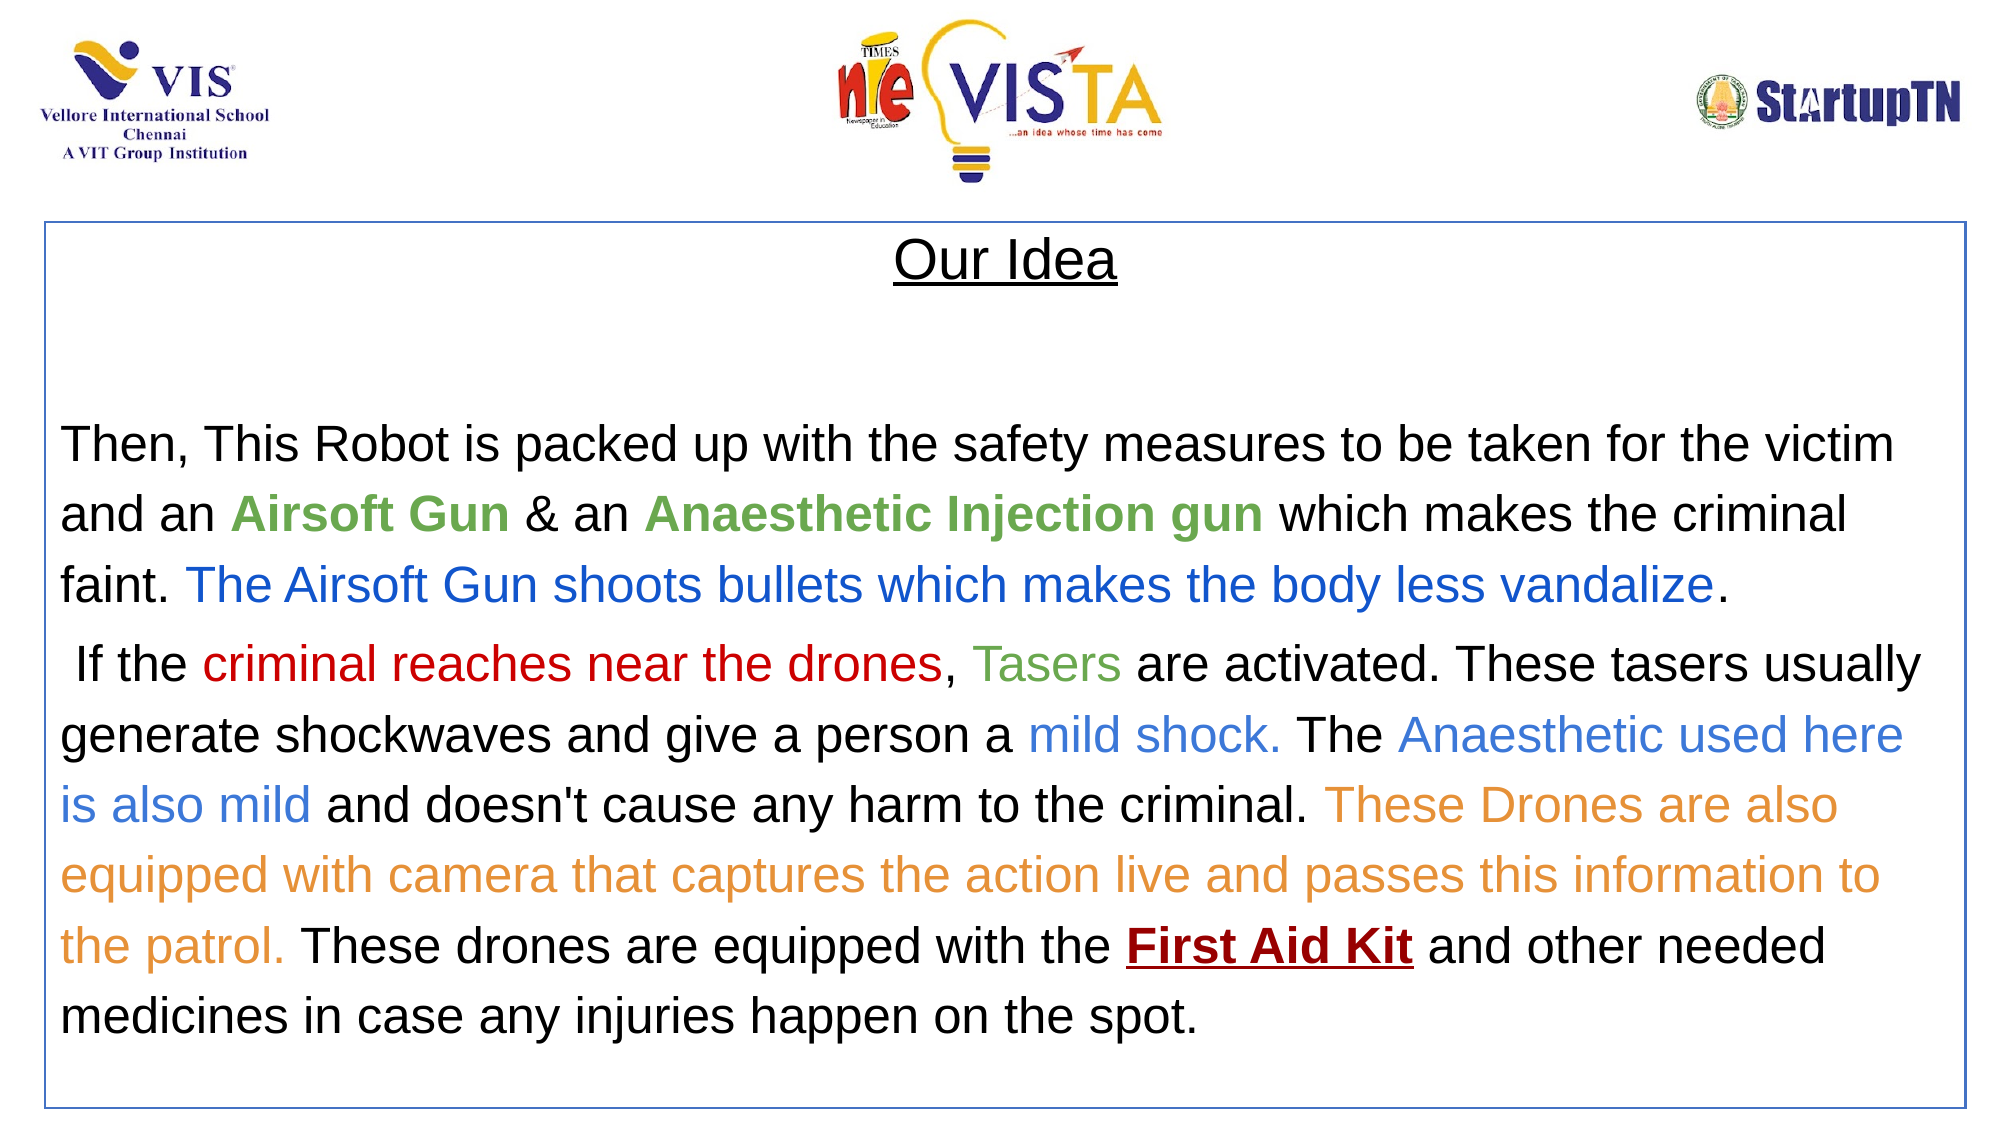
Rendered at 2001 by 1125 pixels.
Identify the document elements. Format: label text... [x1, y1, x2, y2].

subtitle Our Idea Then, This Robot is packed up with the safety measures to be taken for the victim and an Airsoft Gun & an Anaesthetic Injection gun which makes the criminal faint. The Airsoft Gun shoots bullets which makes the body less vandalize. If the criminal reaches near the drones, Tasers are activated. These tasers usually generate shockwaves and give a person a mild shock. The Anaesthetic used here is also mild and doesn't cause any harm to the criminal. These Drones are also equipped with camera that captures the action live and passes this information to the patrol. These drones are equipped with the First Aid Kit and other needed medicines in case any injuries happen on the spot. [45, 221, 1966, 1108]
picture [0, 0, 2000, 203]
